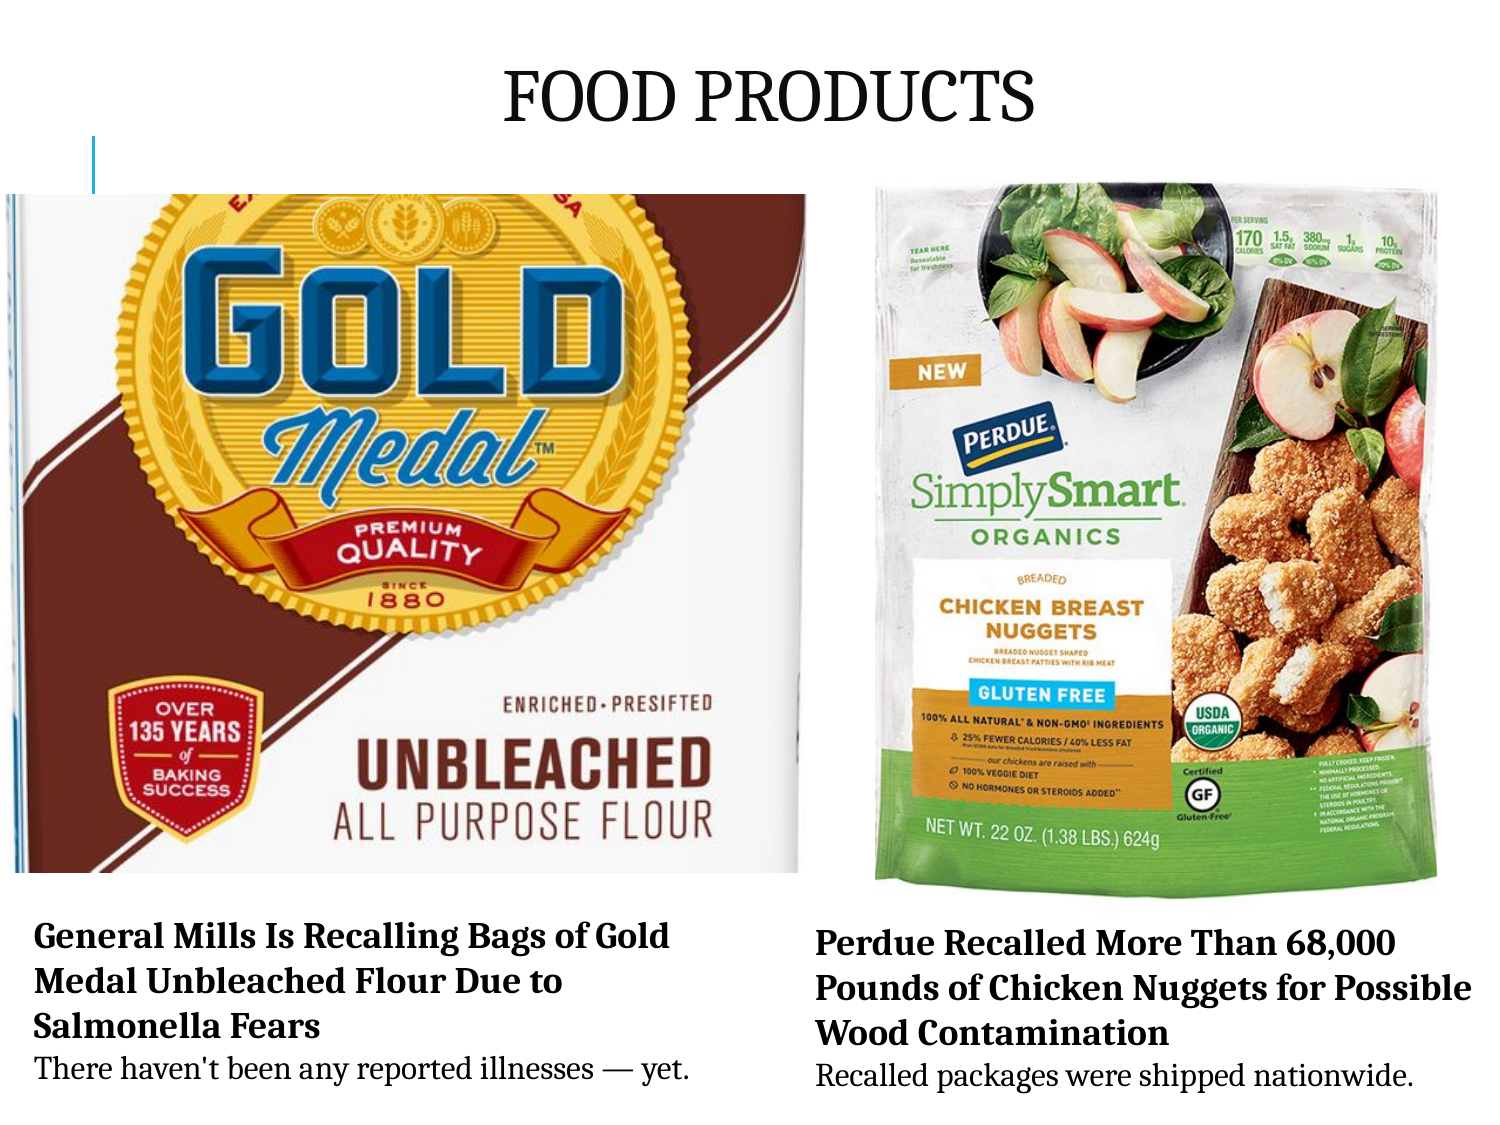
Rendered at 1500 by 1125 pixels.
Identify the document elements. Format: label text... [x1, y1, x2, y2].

title FOOD PRODUCTS [100, 37, 1438, 163]
text_box Perdue Recalled More Than 68,000 Pounds of Chicken Nuggets for Possible Wood Contamination Recalled packages were shipped nationwide. [800, 910, 1500, 1101]
picture [874, 162, 1438, 913]
text_box General Mills Is Recalling Bags of Gold Medal Unbleached Flour Due to Salmonella Fears There haven't been any reported illnesses — yet. [18, 904, 769, 1094]
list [0, 193, 813, 873]
